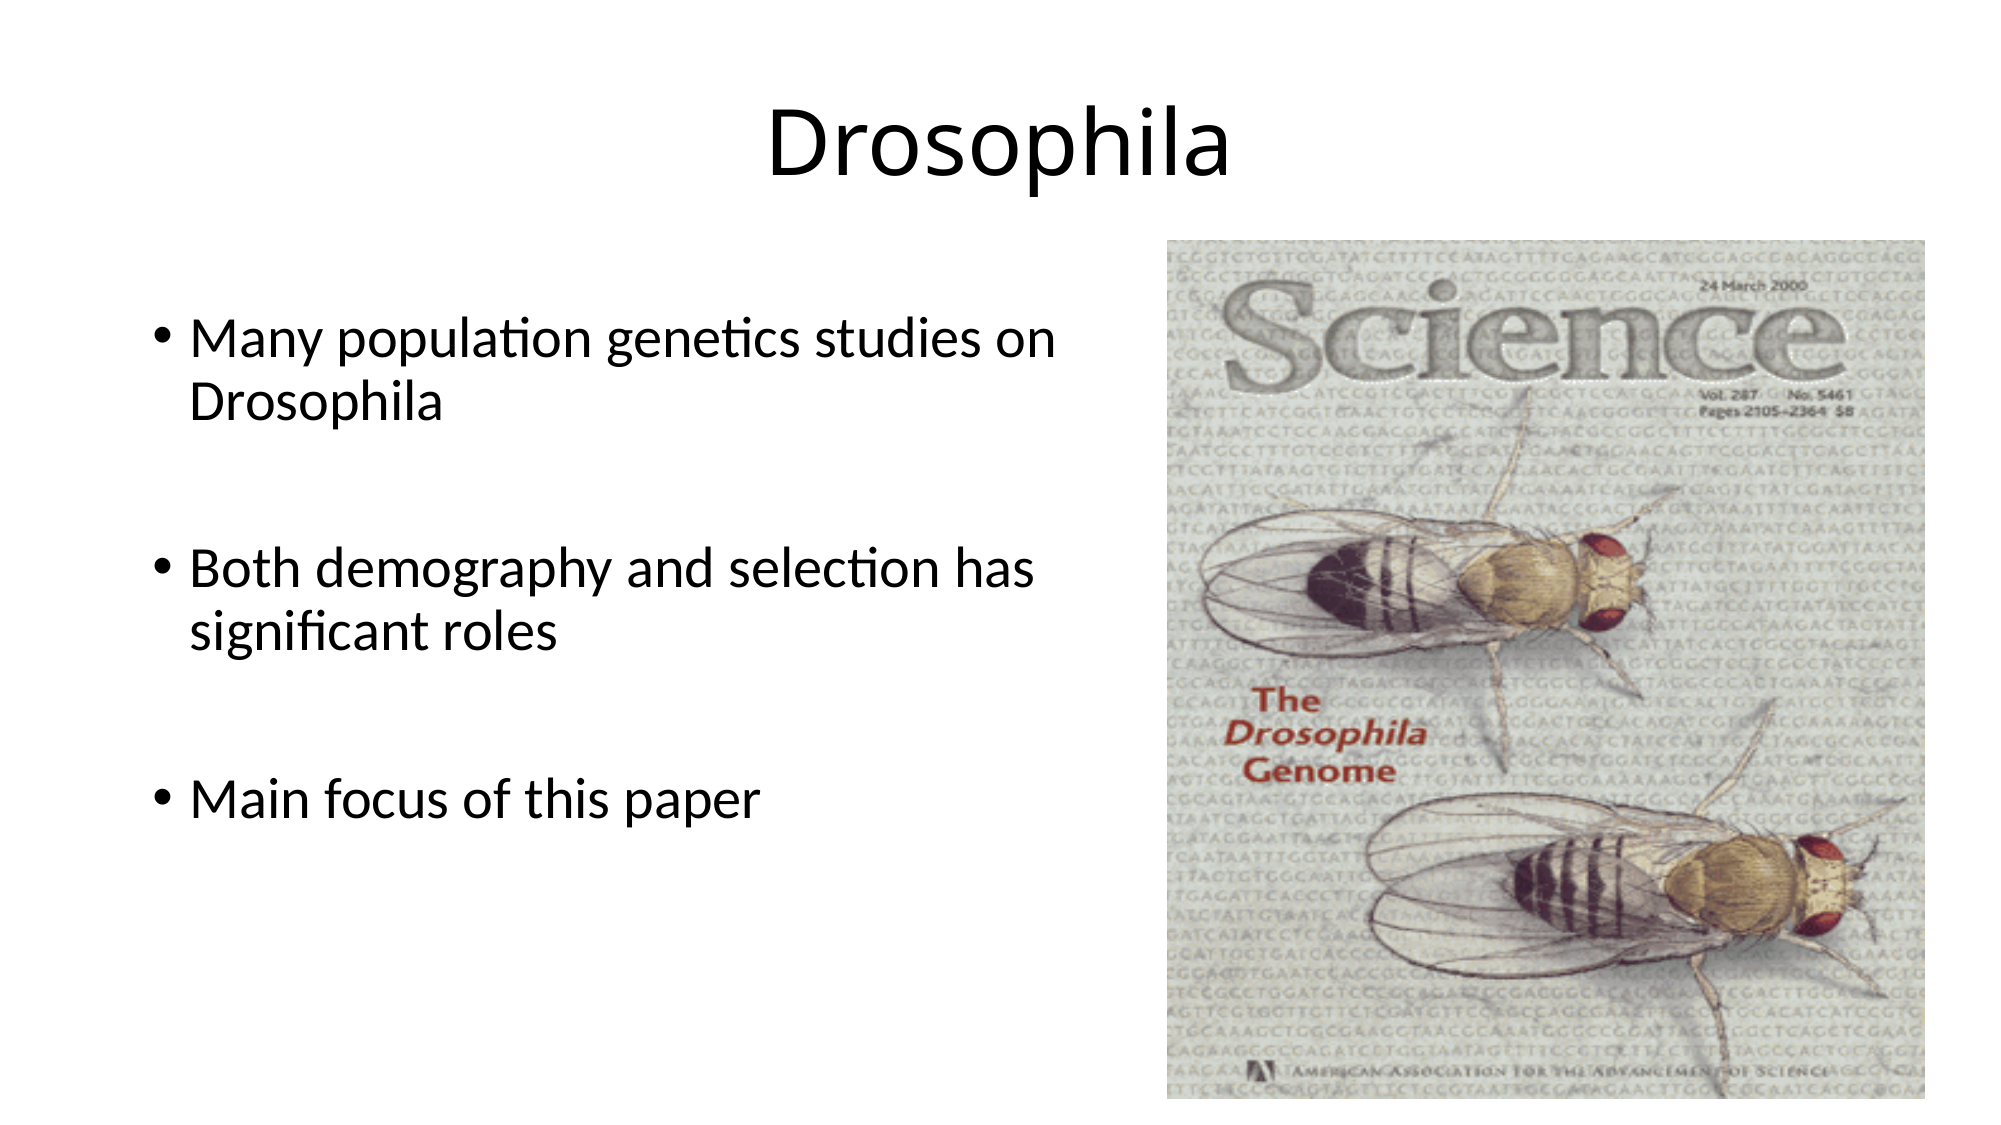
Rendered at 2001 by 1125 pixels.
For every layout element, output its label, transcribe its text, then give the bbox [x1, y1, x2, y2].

list Many population genetics studies on Drosophila Both demography and selection has significant roles Main focus of this paper [137, 299, 1083, 1014]
title Drosophila [137, 36, 1863, 255]
picture [1167, 240, 1925, 1099]
